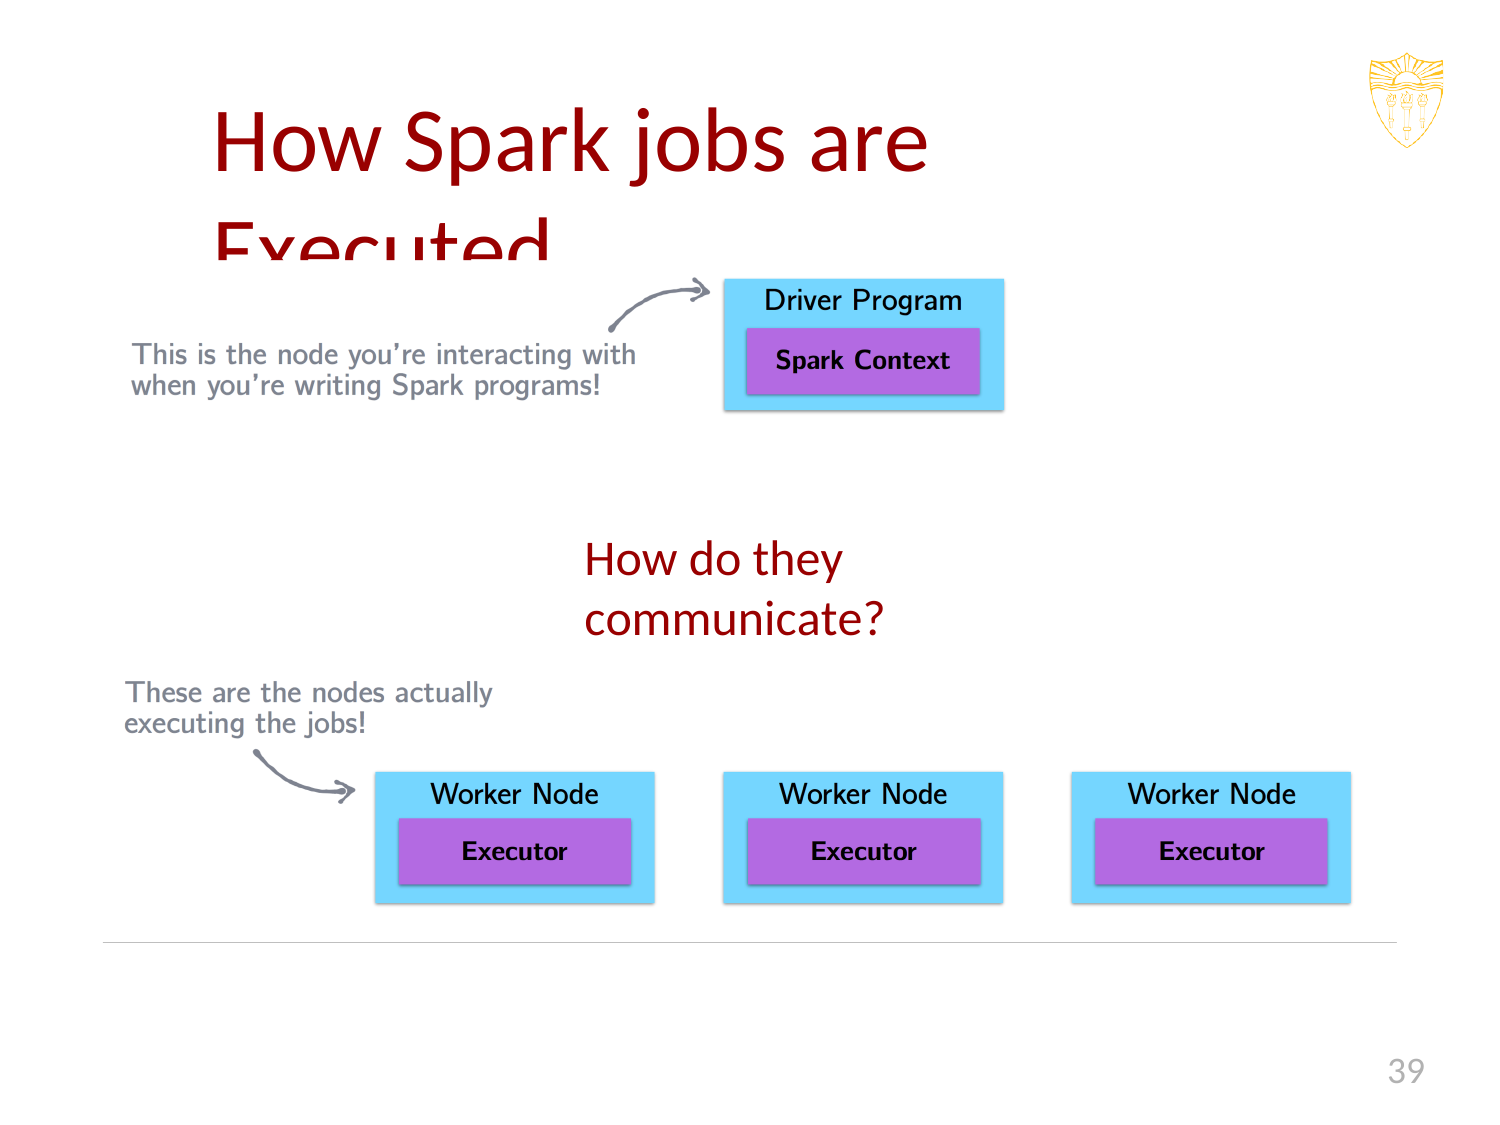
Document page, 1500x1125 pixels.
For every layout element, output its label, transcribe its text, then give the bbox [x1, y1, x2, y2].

picture [1369, 52, 1444, 148]
text_box How do they communicate? [582, 525, 1156, 646]
slide_number 39 [1080, 1046, 1425, 1103]
text_box How Spark jobs are Executed [210, 79, 1290, 260]
text_box [102, 260, 1397, 943]
